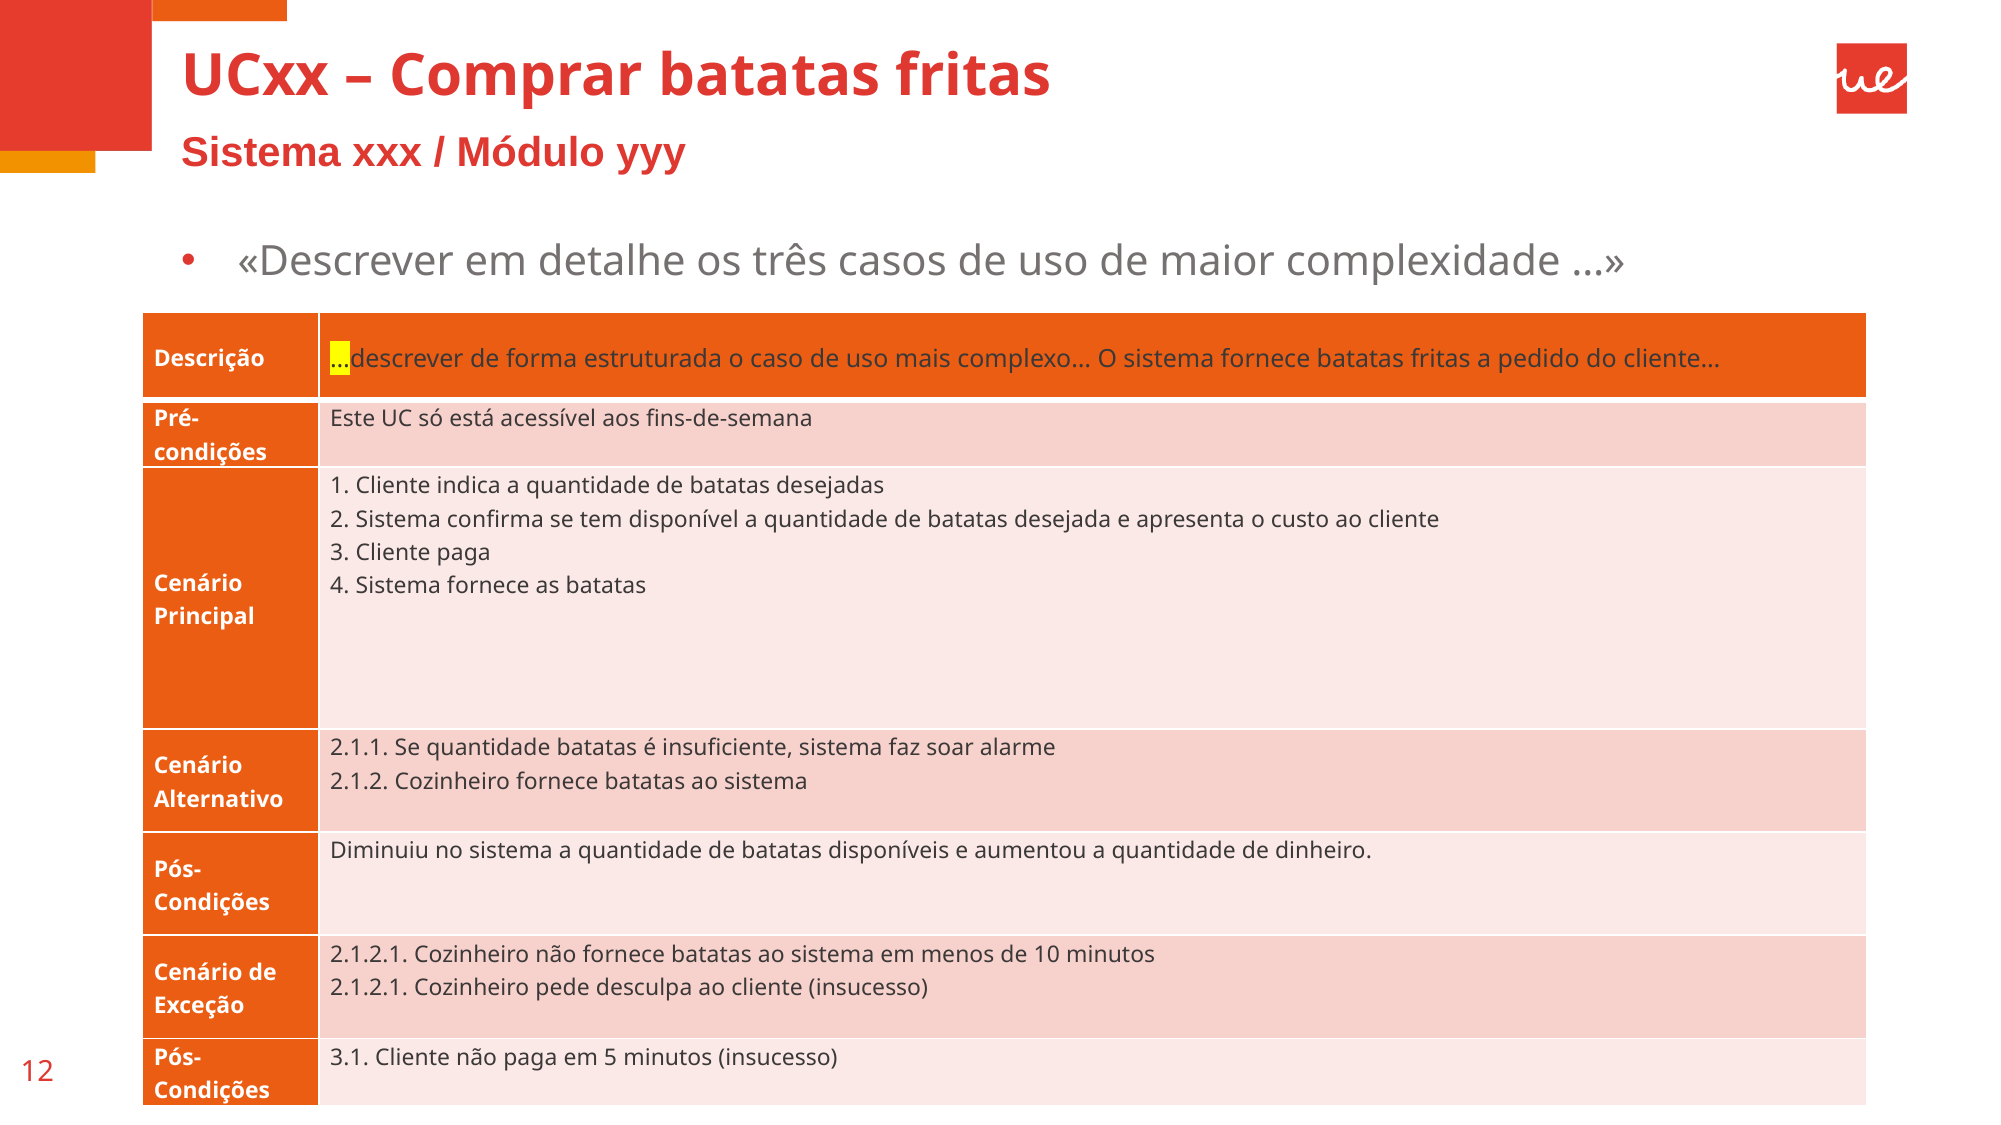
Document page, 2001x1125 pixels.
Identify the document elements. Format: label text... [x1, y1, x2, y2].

table_cell 1. Cliente indica a quantidade de batatas desejadas 2. Sistema confirma se tem disponível a quantidade de batatas desejada e apresenta o custo ao cliente 3. Cliente paga 4. Sistema fornece as batatas [320, 468, 1866, 728]
table_cell Cenário de Exceção [143, 936, 318, 1038]
subtitle Sistema xxx / Módulo yyy [166, 122, 1728, 186]
table_cell Este UC só está acessível aos fins-de-semana [320, 403, 1866, 466]
table_cell 3.1. Cliente não paga em 5 minutos (insucesso) [320, 1039, 1866, 1105]
slide_number 12 [2, 1044, 73, 1105]
picture [0, 0, 287, 174]
table_cell Cenário Principal [143, 468, 318, 728]
table_cell Pré-condições [143, 403, 318, 466]
table_header Descrição [143, 313, 318, 397]
table_cell Pós-Condições [143, 1039, 318, 1105]
table_header …descrever de forma estruturada o caso de uso mais complexo… O sistema fornece batatas fritas a pedido do cliente… [320, 313, 1866, 397]
table_cell 2.1.1. Se quantidade batatas é insuficiente, sistema faz soar alarme 2.1.2. Cozinheiro fornece batatas ao sistema [320, 730, 1866, 831]
picture [1826, 34, 1916, 123]
table_cell Cenário Alternativo [143, 730, 318, 831]
table_cell 2.1.2.1. Cozinheiro não fornece batatas ao sistema em menos de 10 minutos 2.1.2.1. Cozinheiro pede desculpa ao cliente (insucesso) [320, 936, 1866, 1038]
table_cell Diminuiu no sistema a quantidade de batatas disponíveis e aumentou a quantidade de dinheiro. [320, 833, 1866, 934]
table_cell Pós-Condições [143, 833, 318, 934]
title UCxx – Comprar batatas fritas [166, 38, 1728, 106]
list «Descrever em detalhe os três casos de uso de maior complexidade …» [166, 231, 1916, 313]
